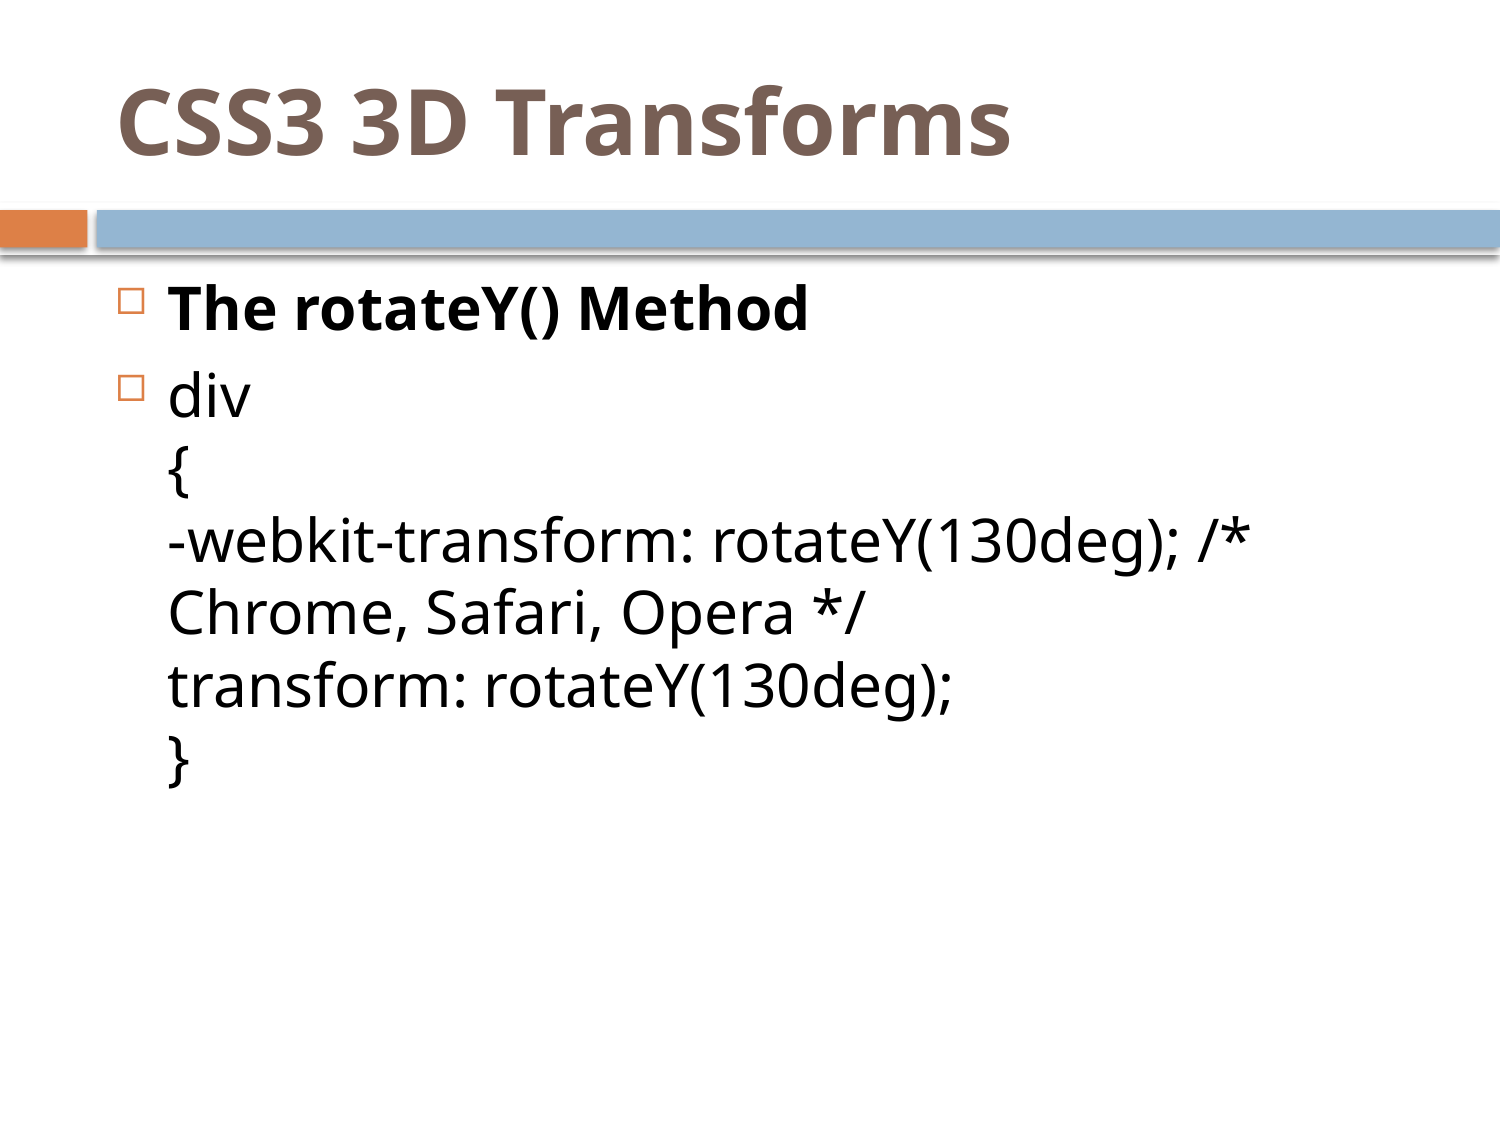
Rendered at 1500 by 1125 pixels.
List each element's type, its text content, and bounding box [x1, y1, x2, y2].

list The rotateY() Method div { -webkit-transform: rotateY(130deg); /* Chrome, Safari, Opera */ transform: rotateY(130deg); } [100, 262, 1438, 1000]
title CSS3 3D Transforms [100, 37, 1438, 200]
